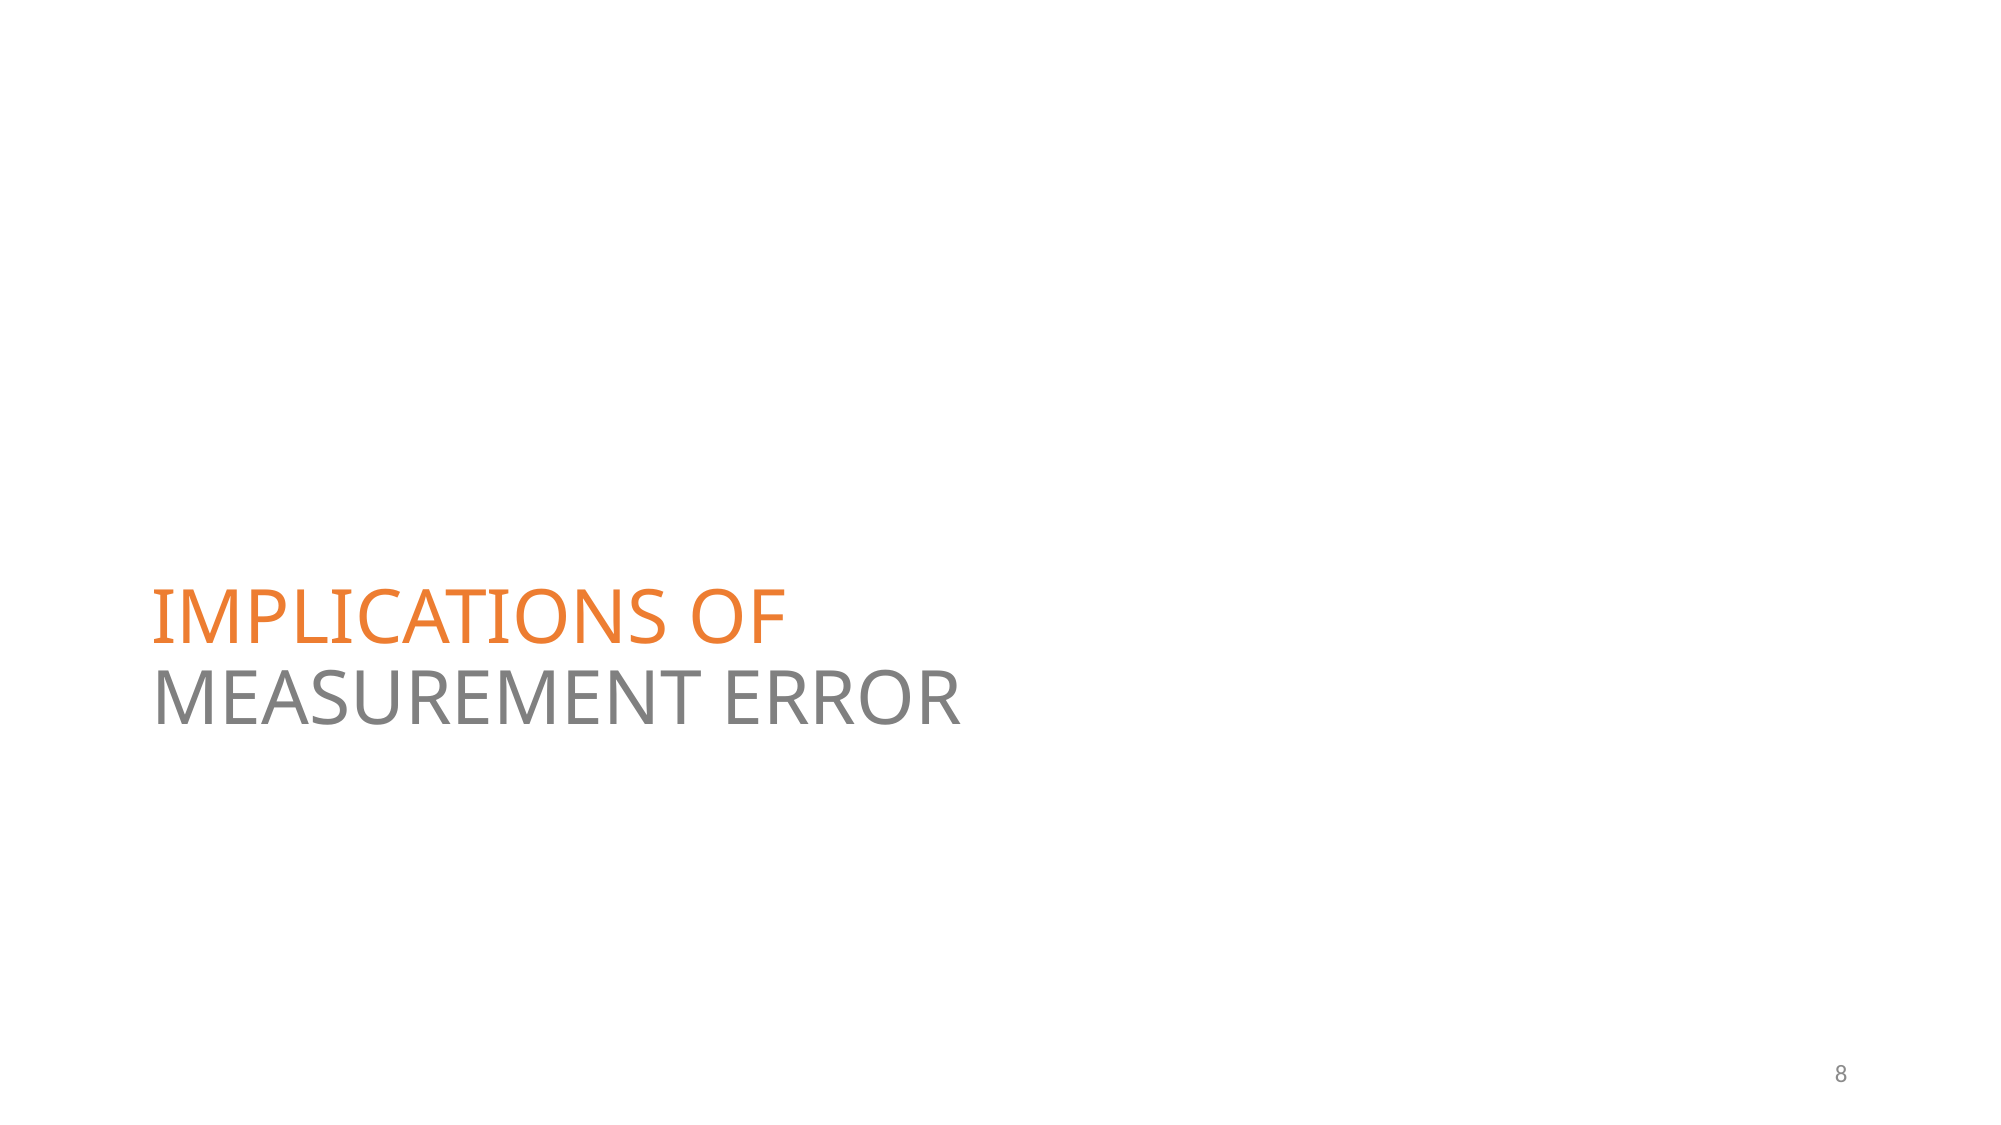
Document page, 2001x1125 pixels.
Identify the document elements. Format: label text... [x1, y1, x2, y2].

title Implications of measurement error [136, 280, 1862, 749]
slide_number 8 [1412, 1042, 1863, 1103]
